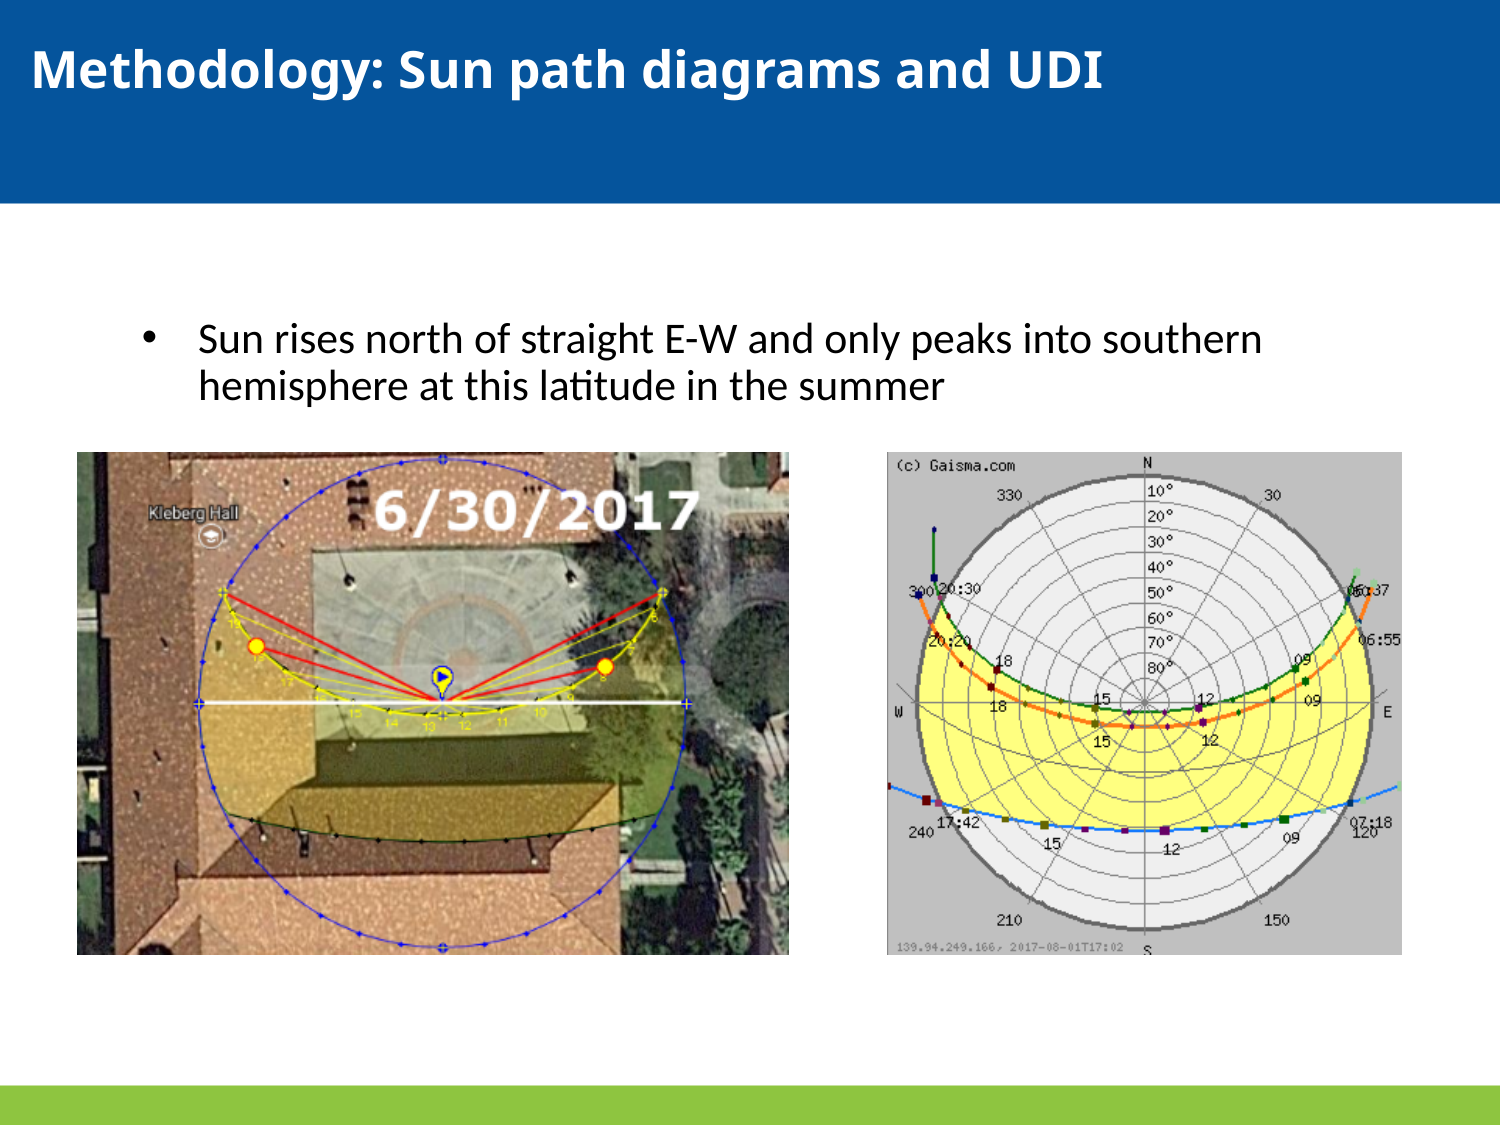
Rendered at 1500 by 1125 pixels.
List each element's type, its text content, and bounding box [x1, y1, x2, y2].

list Sun rises north of straight E-W and only peaks into southern hemisphere at this latitude in the summer [126, 307, 1390, 854]
picture [0, 0, 1500, 1125]
title Methodology: Sun path diagrams and UDI [15, 19, 1309, 125]
